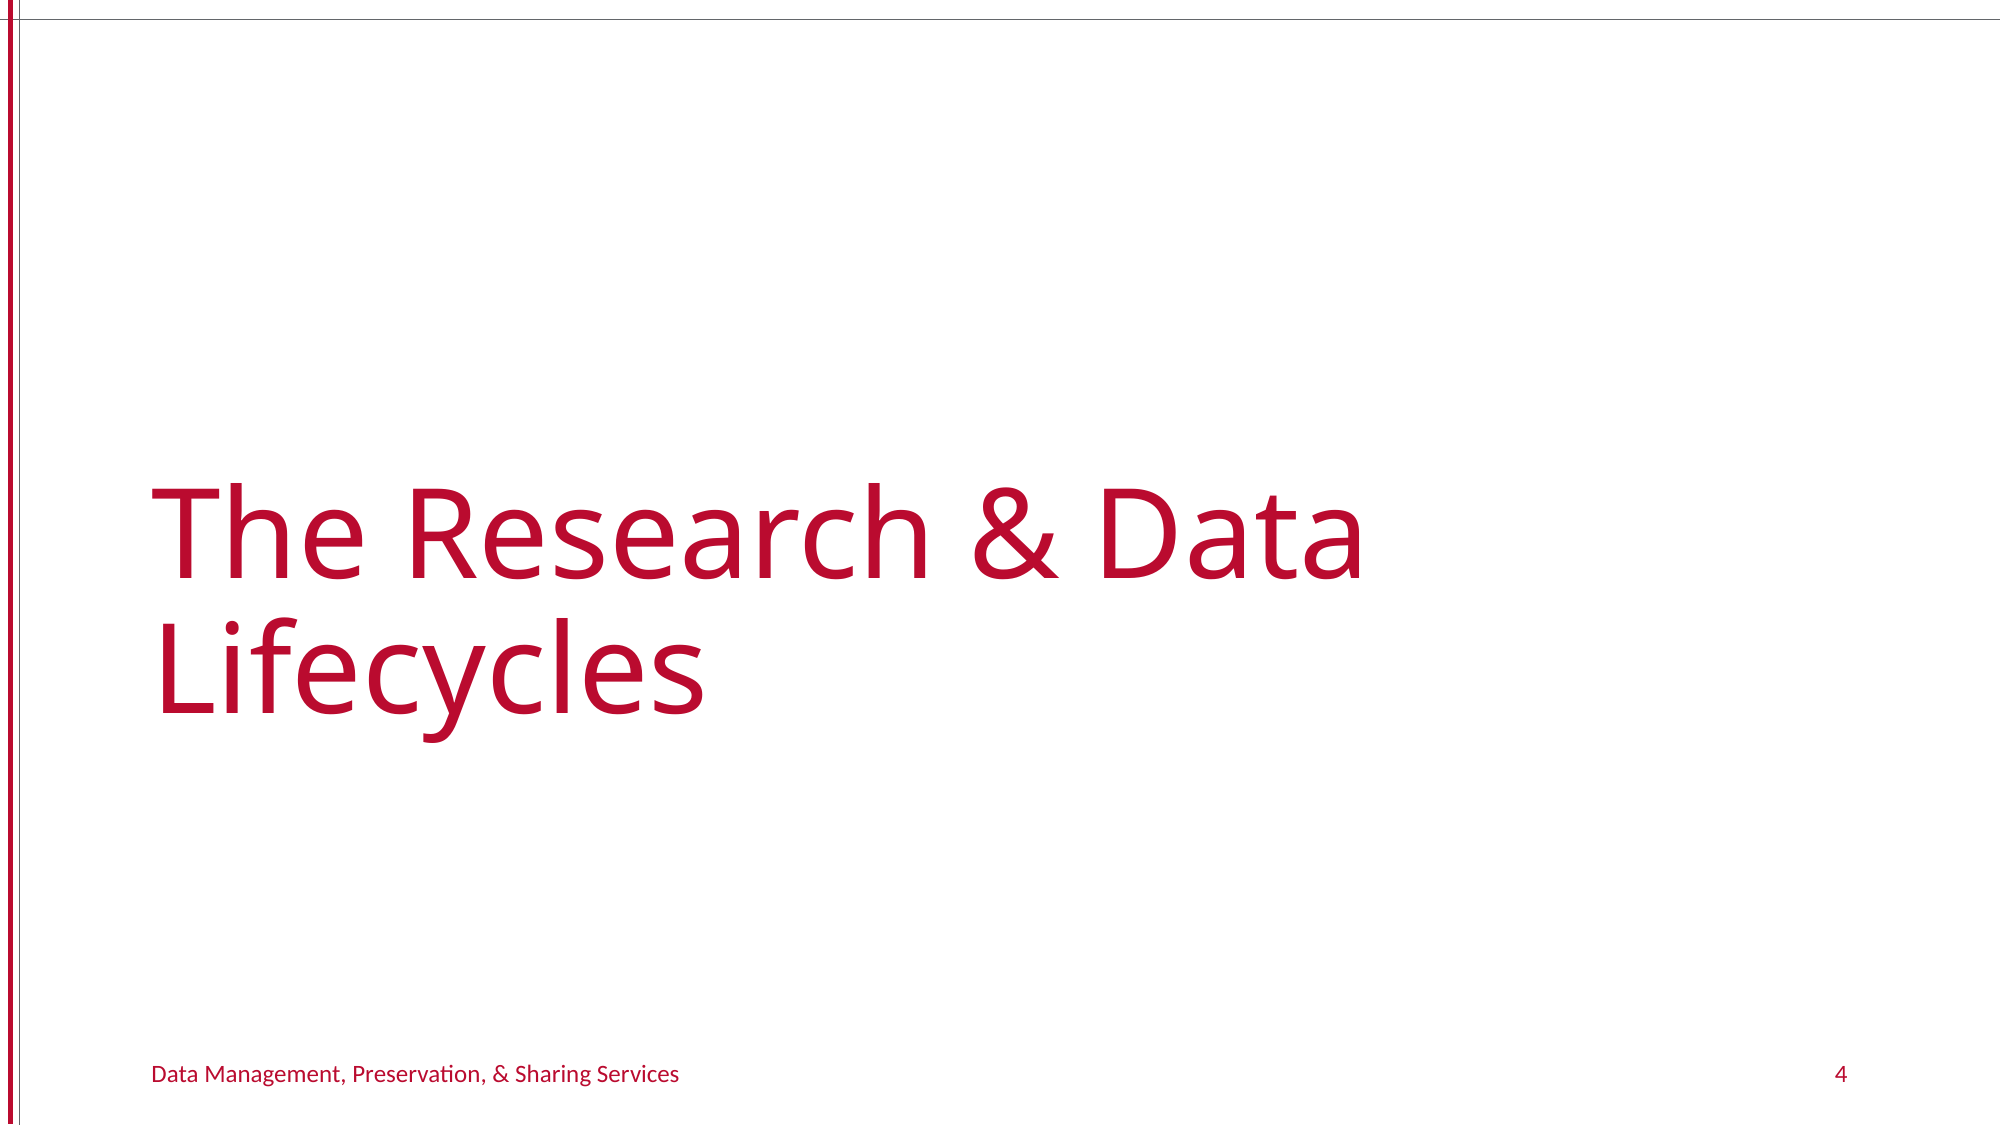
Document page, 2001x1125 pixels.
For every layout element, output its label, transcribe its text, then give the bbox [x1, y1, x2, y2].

footer Data Management, Preservation, & Sharing Services [136, 1042, 1682, 1103]
slide_number 4 [1713, 1042, 1863, 1103]
title The Research & Data Lifecycles [136, 280, 1862, 749]
